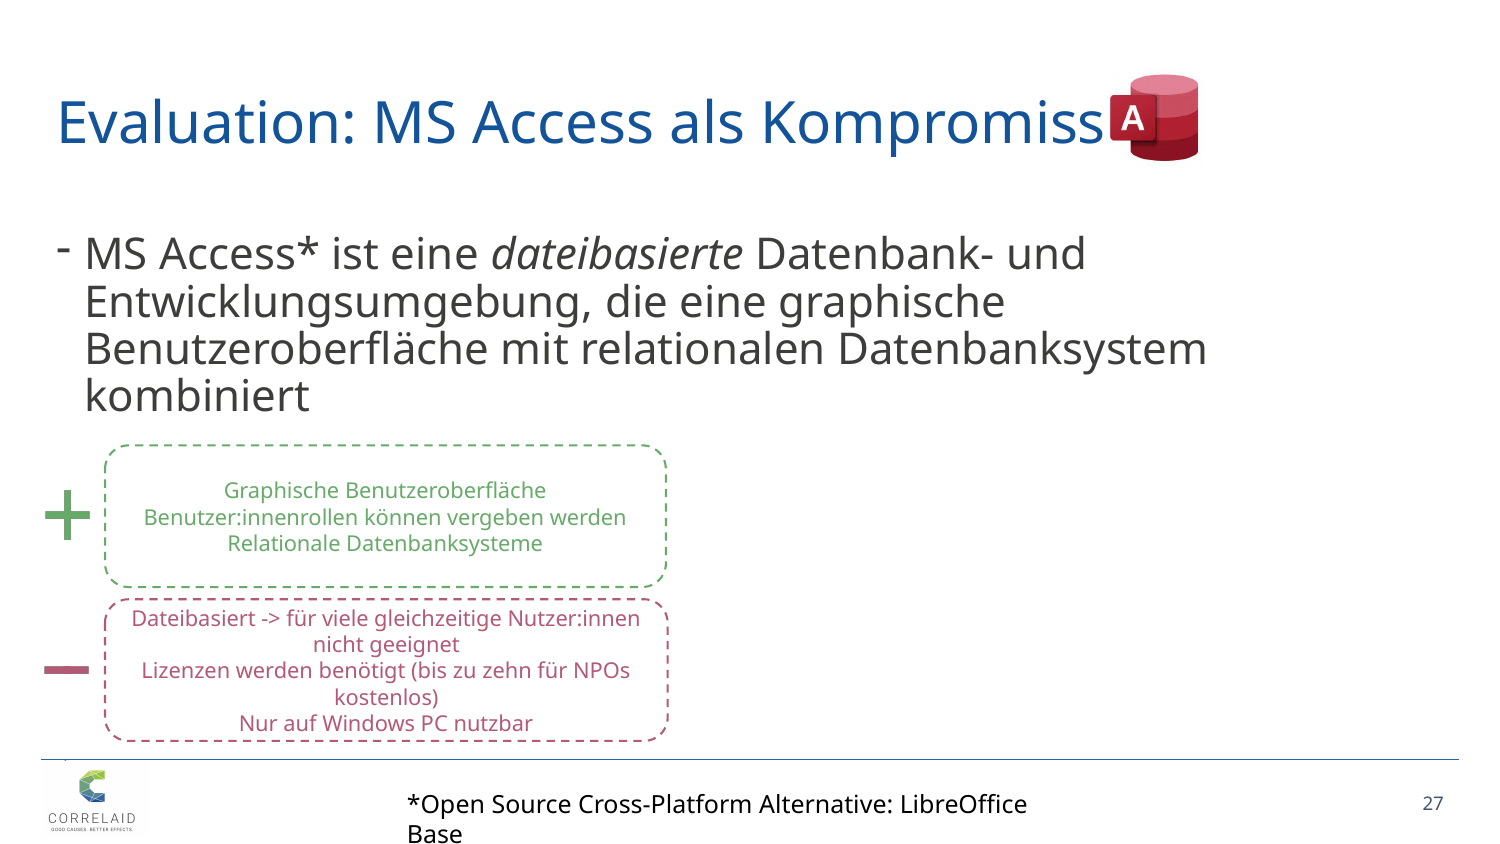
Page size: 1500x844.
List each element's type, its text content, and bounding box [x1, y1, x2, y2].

picture [41, 484, 94, 545]
picture [1106, 68, 1204, 167]
list MS Access* ist eine dateibasierte Datenbank- und Entwicklungsumgebung, die eine graphische Benutzeroberfläche mit relationalen Datenbanksystem kombiniert [41, 224, 1386, 755]
text_box Dateibasiert -> für viele gleichzeitige Nutzer:innen nicht geeignet Lizenzen werden benötigt (bis zu zehn für NPOs kostenlos) Nur auf Windows PC nutzbar [103, 598, 669, 742]
text_box *Open Source Cross-Platform Alternative: LibreOffice Base [391, 773, 1084, 844]
text_box Graphische Benutzeroberfläche Benutzer:innenrollen können vergeben werden Relationale Datenbanksysteme [104, 444, 667, 589]
picture [40, 666, 93, 674]
title Evaluation: MS Access als Kompromiss [41, 43, 1459, 207]
picture [41, 760, 149, 837]
